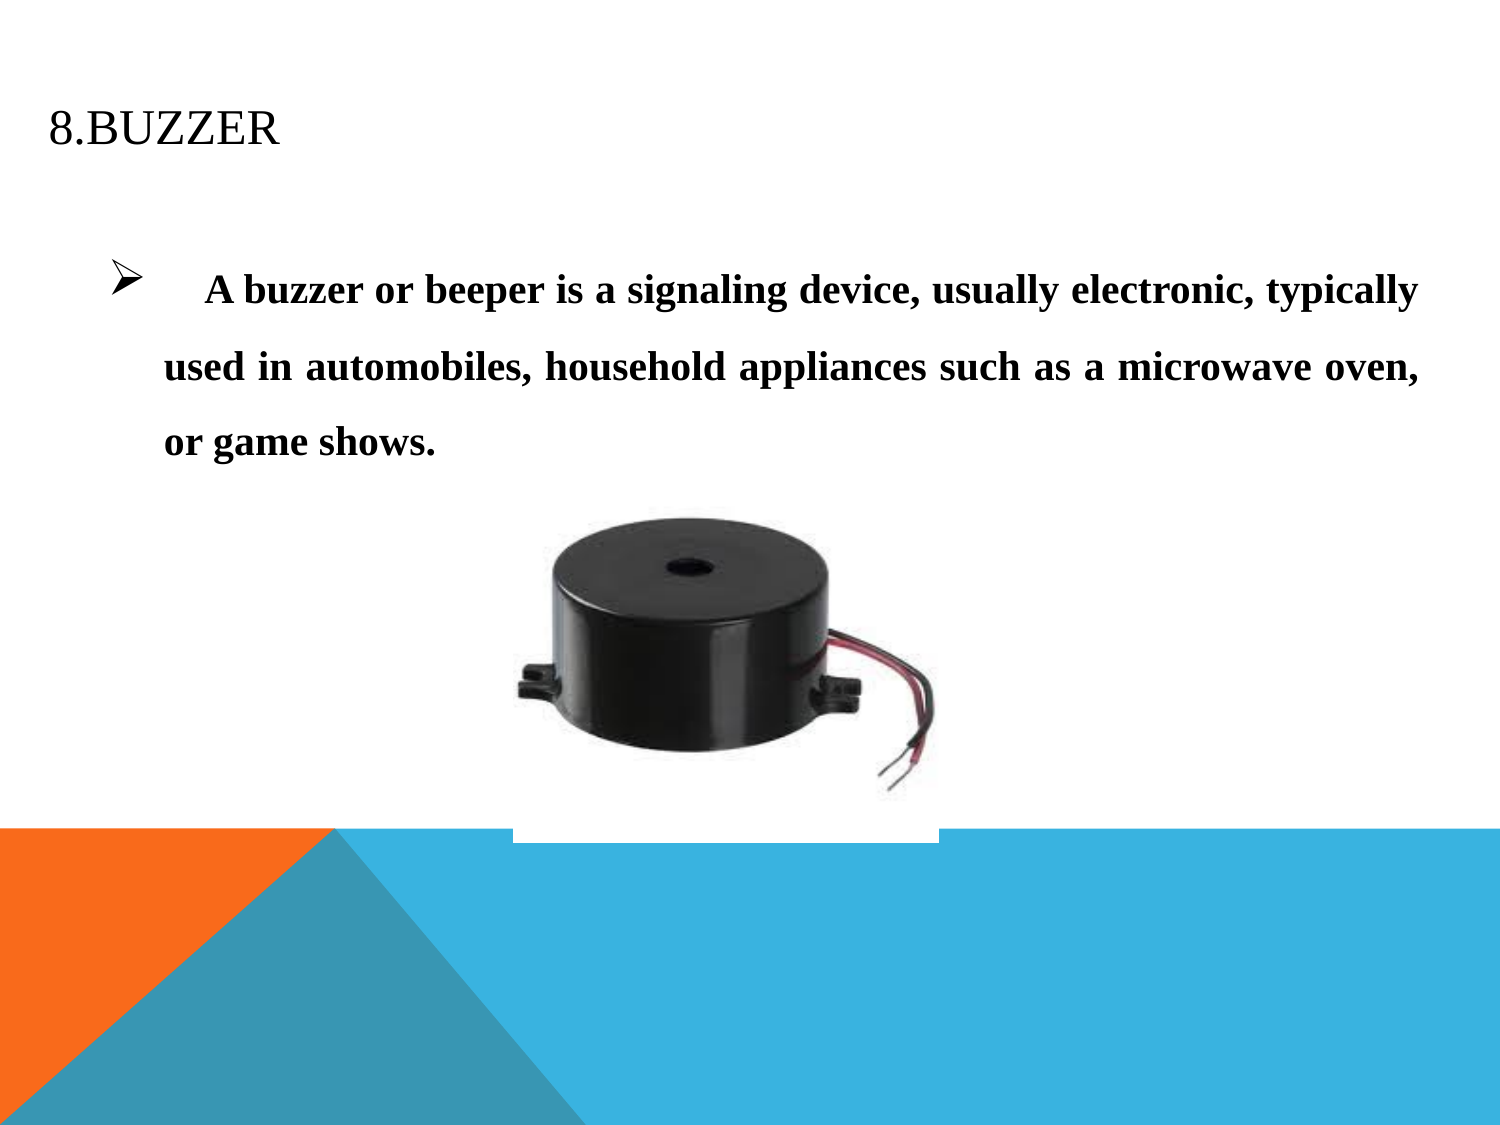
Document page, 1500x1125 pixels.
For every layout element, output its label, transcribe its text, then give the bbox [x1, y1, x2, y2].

picture [513, 467, 940, 844]
list A buzzer or beeper is a signaling device, usually electronic, typically used in automobiles, household appliances such as a microwave oven, or game shows. [92, 216, 1436, 941]
title 8.BUZZER [33, 62, 1376, 188]
